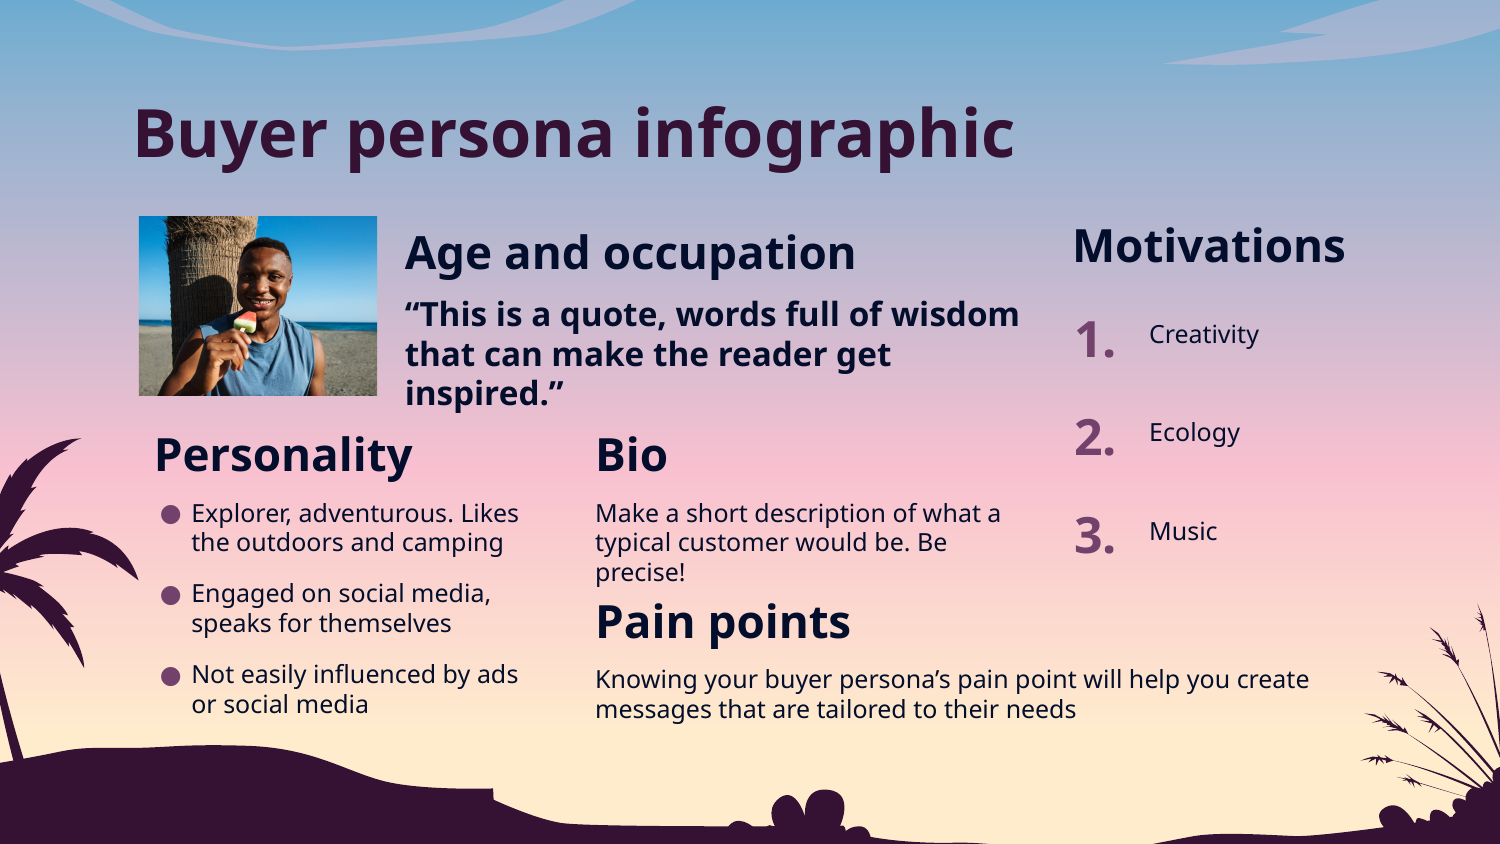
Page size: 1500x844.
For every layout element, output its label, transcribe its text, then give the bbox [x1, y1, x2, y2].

text_box Bio [580, 425, 1040, 496]
text_box Ecology [1134, 401, 1362, 469]
text_box 3. [1057, 499, 1134, 567]
text_box 1. [1057, 303, 1134, 371]
subtitle KPI Overview [0, 0, 1500, 844]
text_box Creativity [1134, 303, 1362, 371]
text_box Music [1134, 500, 1362, 567]
title Buyer persona infographic [116, 76, 1383, 180]
text_box Explorer, adventurous. Likes the outdoors and camping Engaged on social media, speaks for themselves Not easily influenced by ads or social media [138, 496, 566, 731]
text_box Pain points [580, 592, 1362, 663]
text_box Motivations [1057, 216, 1361, 287]
picture [138, 215, 378, 396]
text_box Knowing your buyer persona’s pain point will help you create messages that are tailored to their needs [580, 663, 1362, 732]
text_box Make a short description of what a typical customer would be. Be precise! [580, 496, 1040, 565]
text_box “This is a quote, words full of wisdom that can make the reader get inspired.” [389, 303, 1040, 402]
text_box Personality [138, 425, 566, 496]
text_box 2. [1057, 401, 1134, 469]
text_box Age and occupation [389, 216, 1040, 287]
